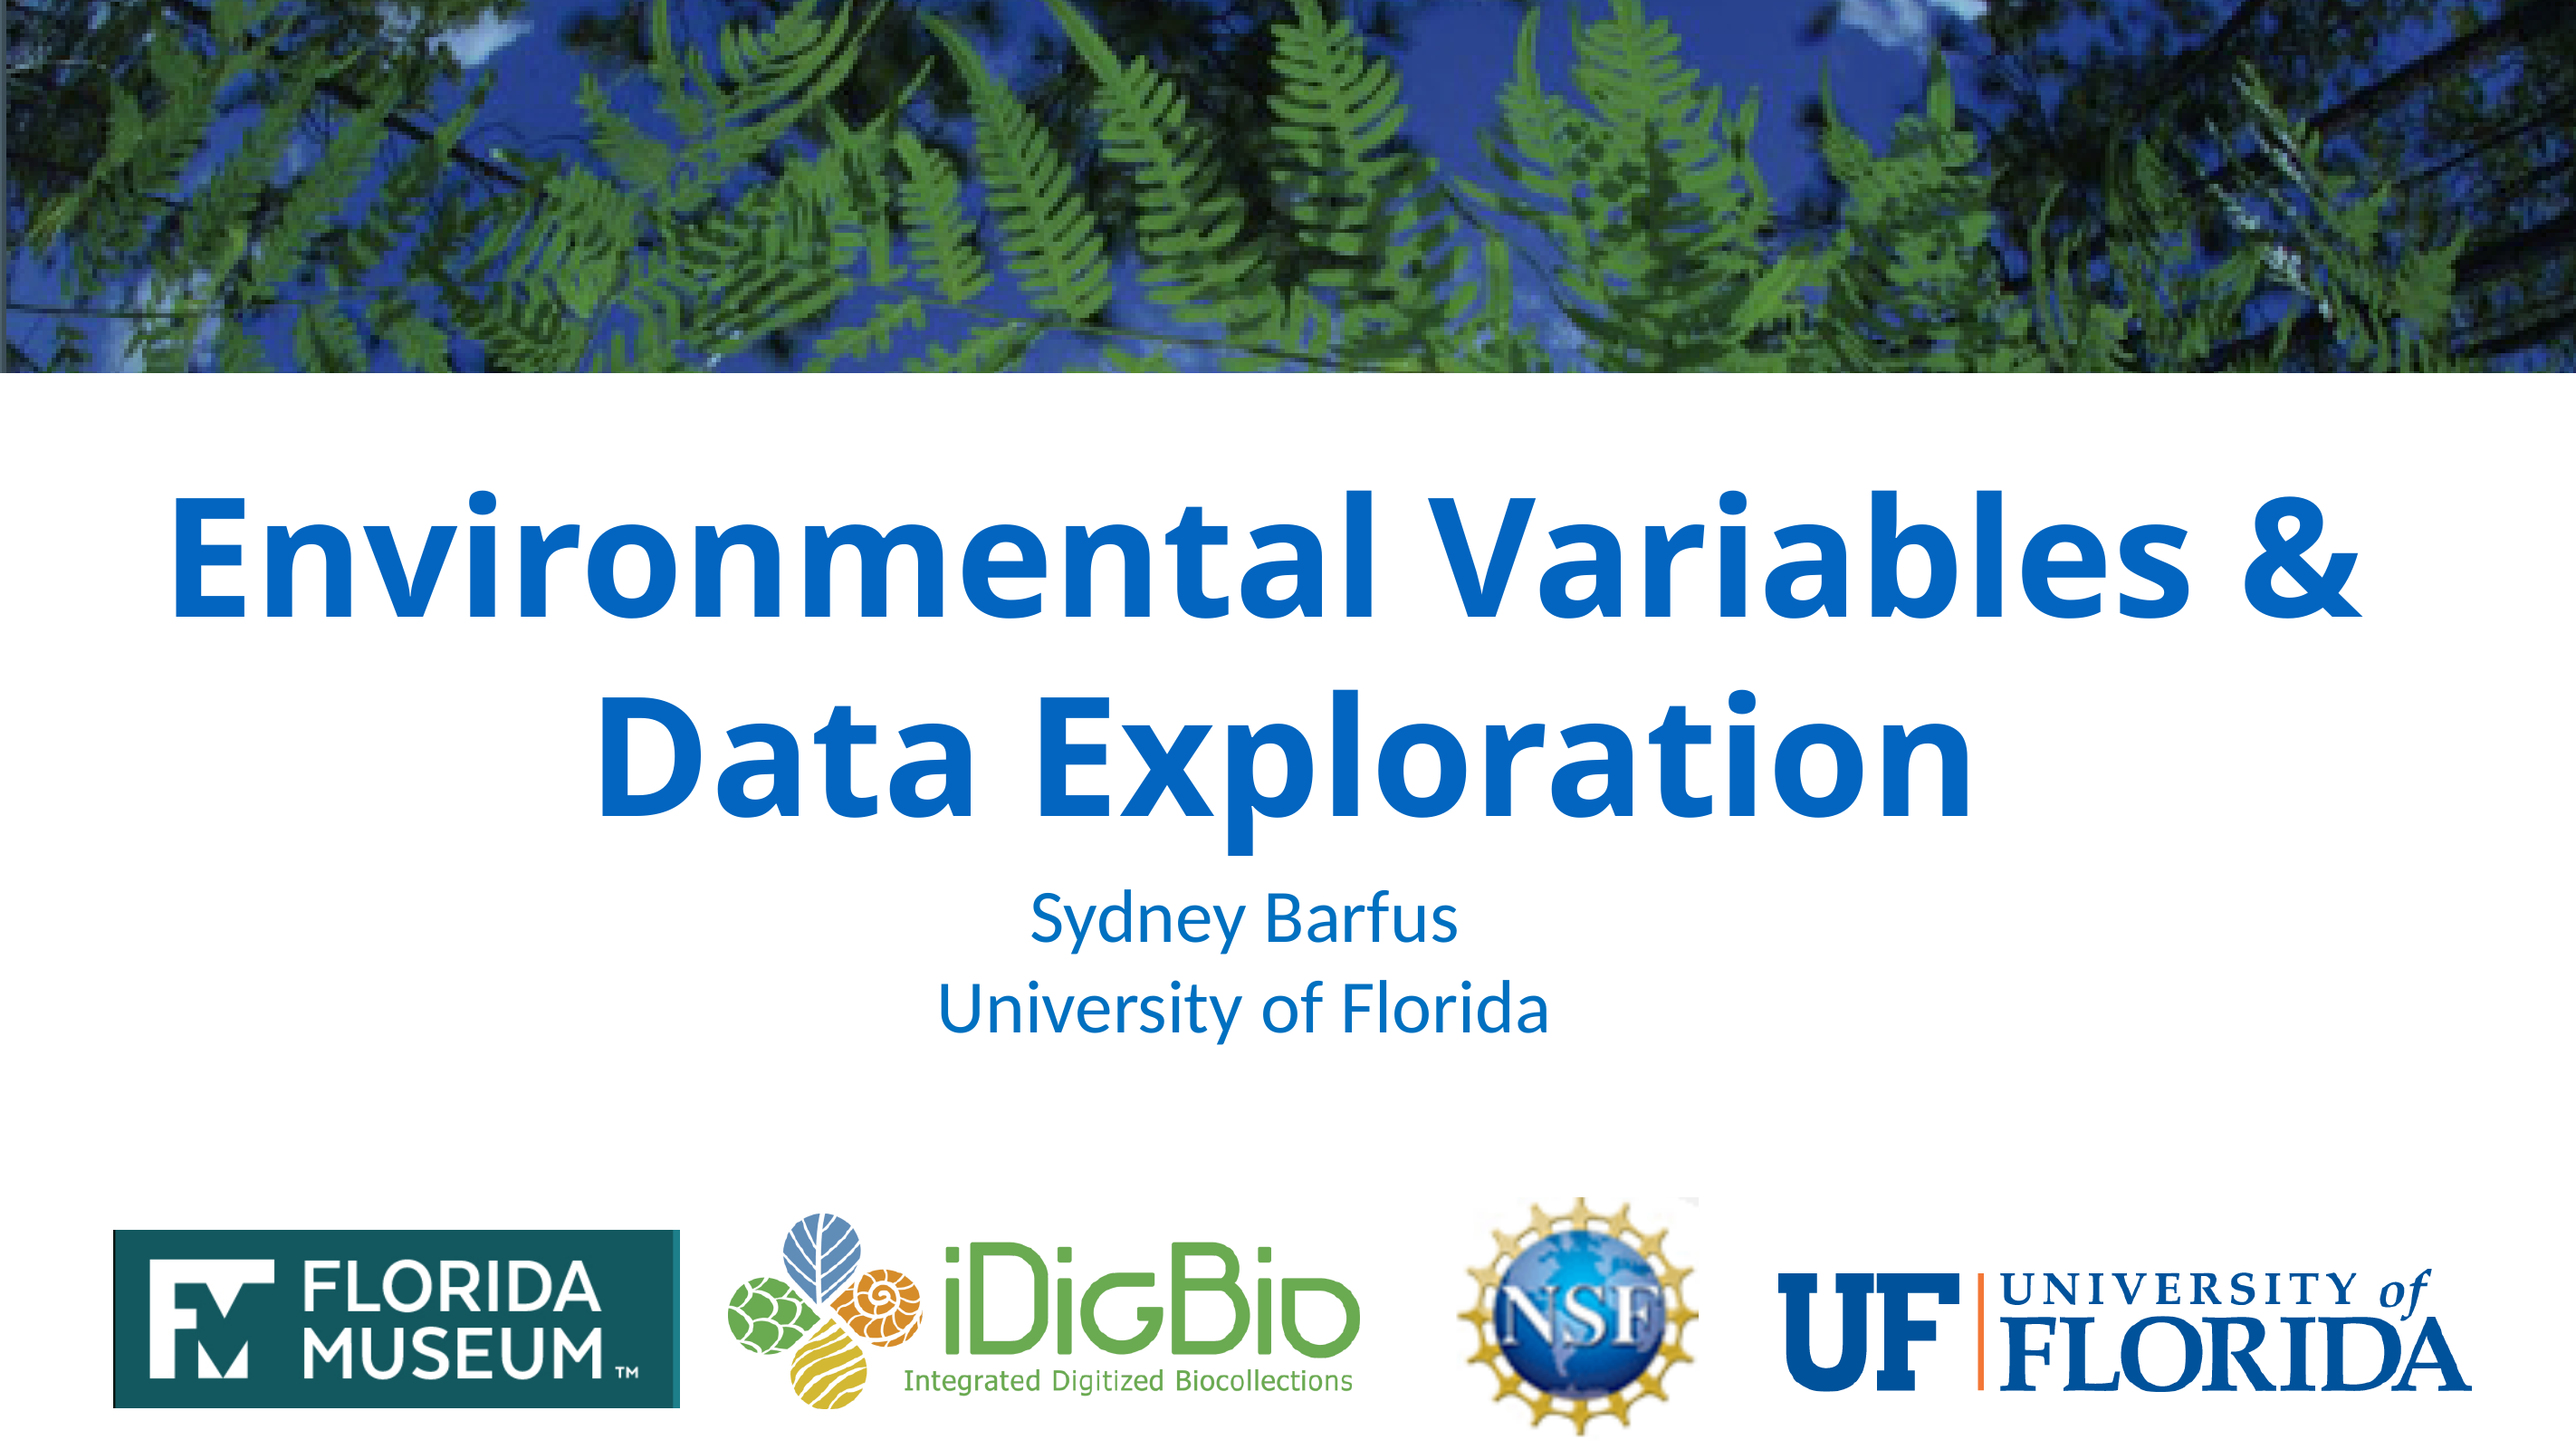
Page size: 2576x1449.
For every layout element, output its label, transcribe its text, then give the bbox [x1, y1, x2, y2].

picture [1777, 1268, 2472, 1393]
picture [0, 0, 2576, 374]
text_box Environmental Variables & Data Exploration [22, 444, 2548, 800]
picture [728, 1213, 1360, 1409]
picture [1446, 1197, 1700, 1449]
picture [113, 1229, 681, 1408]
text_box Sydney Barfus University of Florida [923, 859, 1566, 1055]
